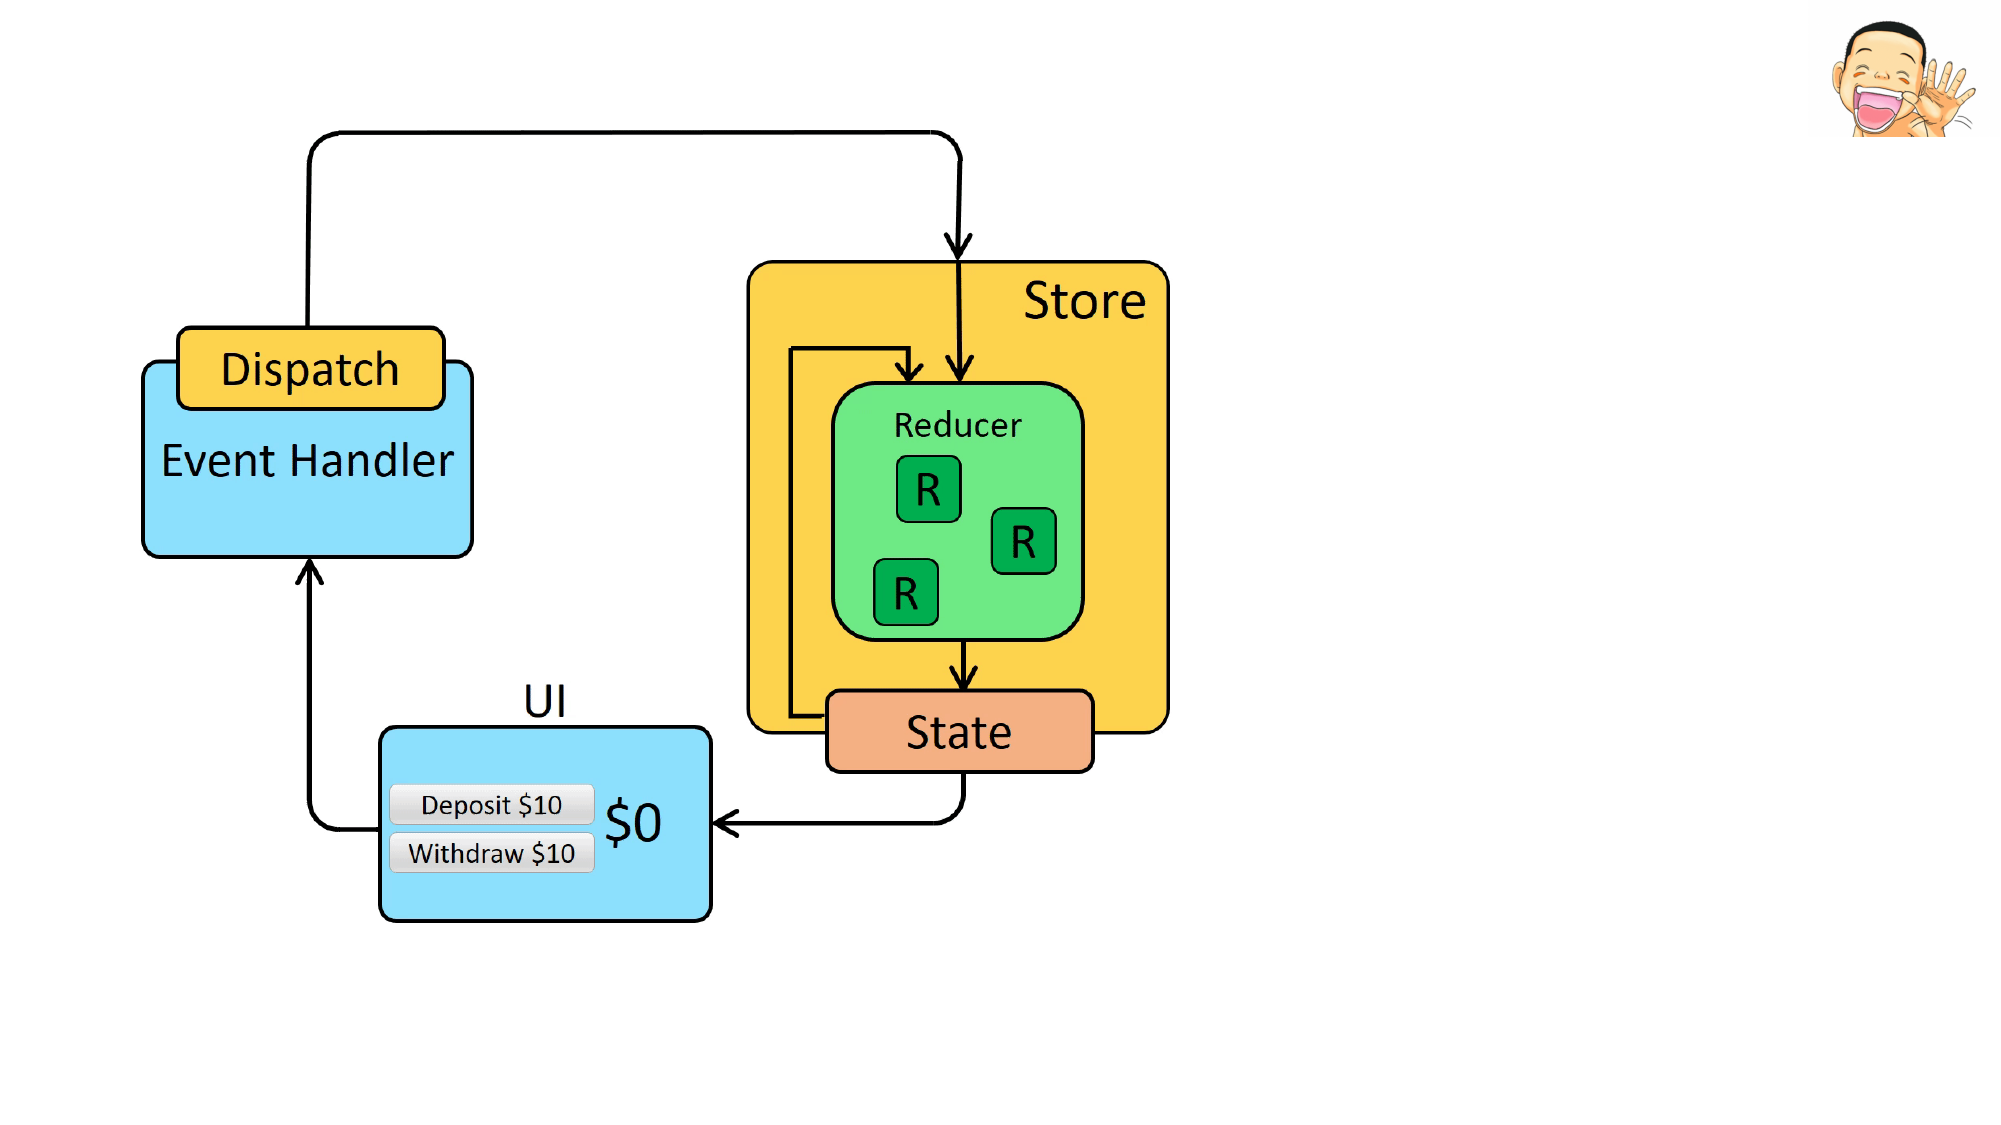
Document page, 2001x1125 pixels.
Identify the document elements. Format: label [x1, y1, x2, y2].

picture [1808, 0, 2000, 137]
picture [85, 55, 1246, 927]
